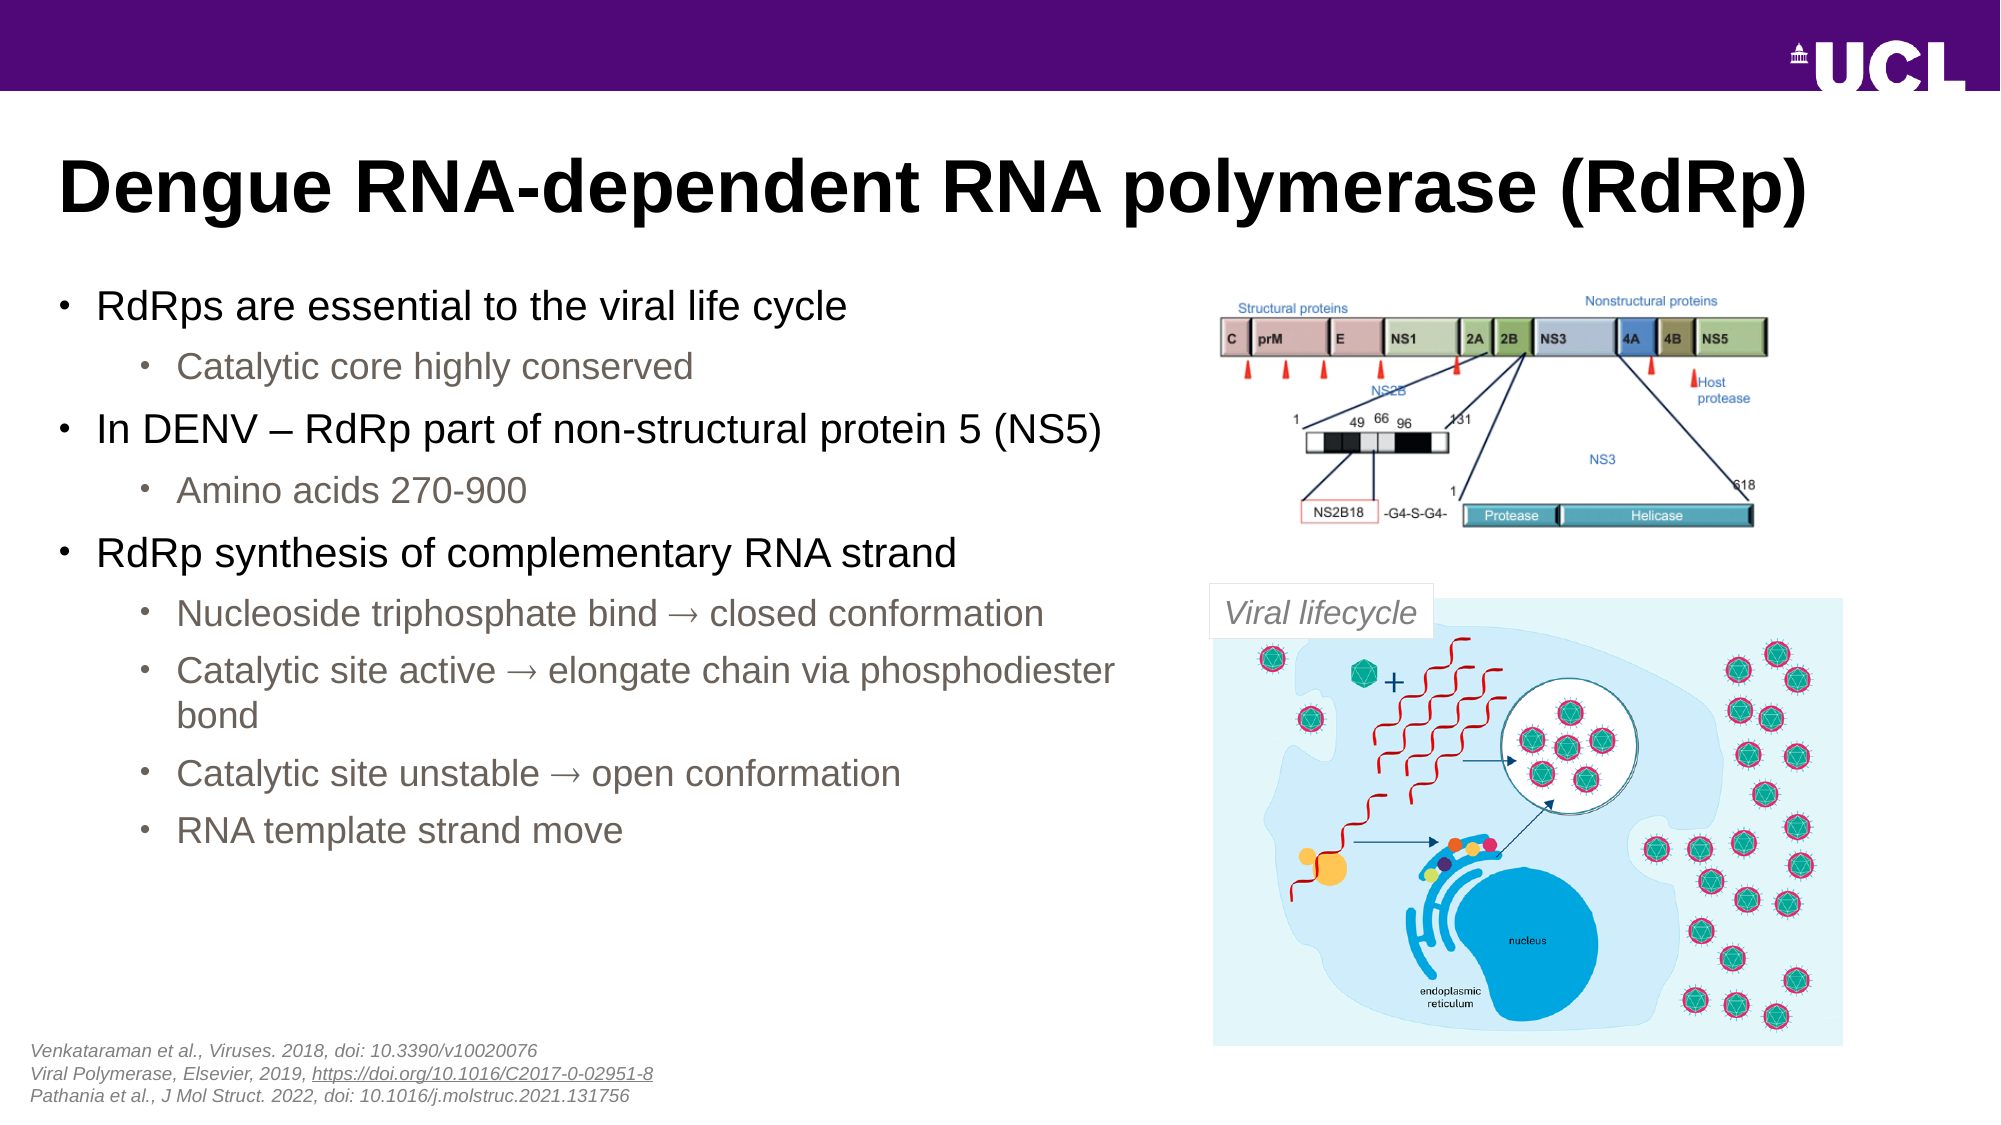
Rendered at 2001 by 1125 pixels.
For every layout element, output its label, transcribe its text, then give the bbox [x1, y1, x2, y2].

text_box Venkataraman et al., Viruses. 2018, doi: 10.3390/v10020076 Viral Polymerase, Elsevier, 2019, https://doi.org/10.1016/C2017-0-02951-8 Pathania et al., J Mol Struct. 2022, doi: 10.1016/j.molstruc.2021.131756 [15, 1031, 1618, 1114]
title Dengue RNA-dependent RNA polymerase (RdRp) [59, 147, 1865, 251]
picture [0, 0, 2000, 91]
picture [1213, 296, 1776, 535]
list RdRps are essential to the viral life cycle Catalytic core highly conserved In DENV – RdRp part of non-structural protein 5 (NS5) Amino acids 270-900 RdRp synthesis of complementary RNA strand Nucleoside triphosphate bind  closed conformation Catalytic site active  elongate chain via phosphodiester bond Catalytic site unstable  open conformation RNA template strand move [59, 284, 1132, 987]
text_box Viral lifecycle [1209, 583, 1434, 639]
picture [1213, 598, 1843, 1046]
